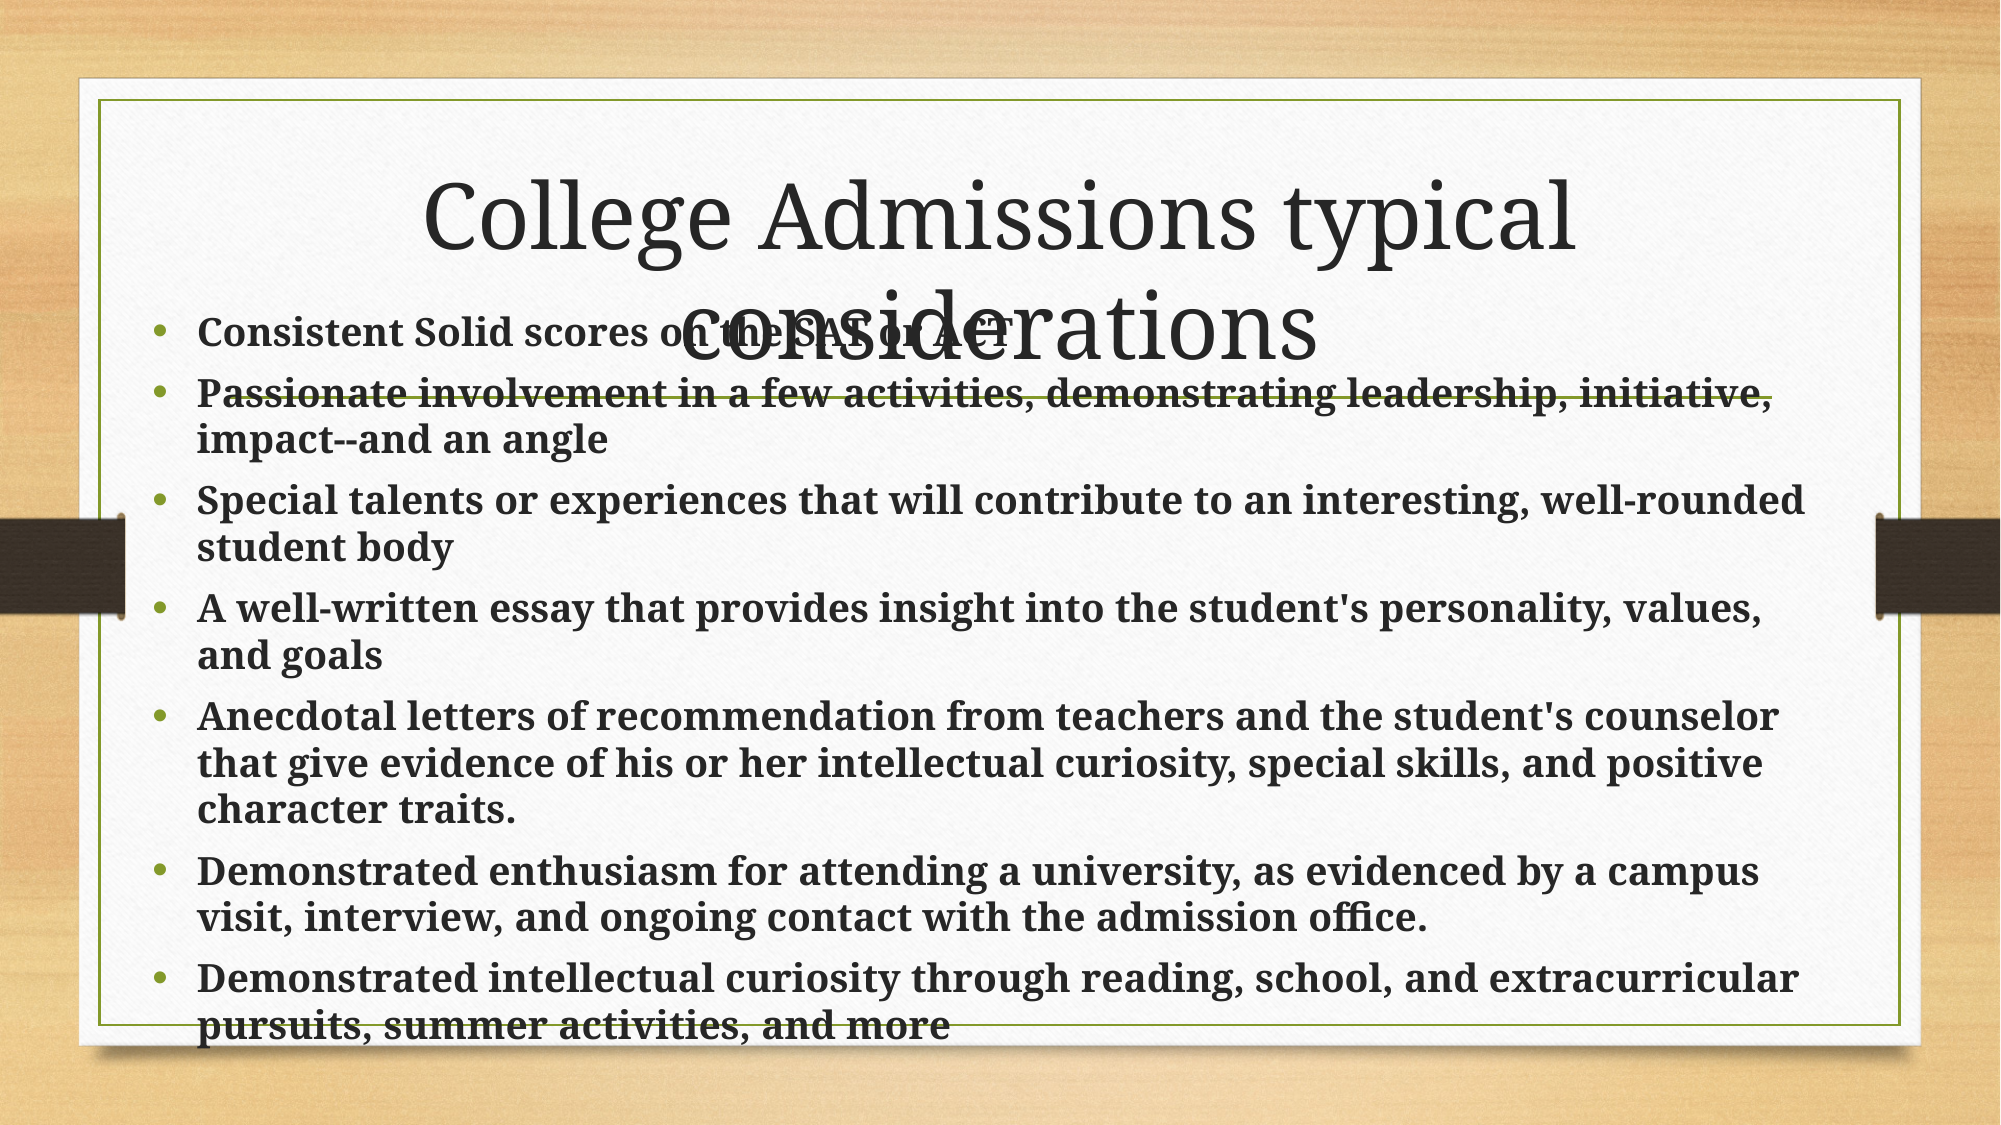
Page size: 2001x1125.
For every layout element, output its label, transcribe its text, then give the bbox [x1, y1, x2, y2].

list Consistent Solid scores on the SAT or ACT Passionate involvement in a few activities, demonstrating leadership, initiative, impact--and an angle Special talents or experiences that will contribute to an interesting, well-rounded student body A well-written essay that provides insight into the student's personality, values, and goals Anecdotal letters of recommendation from teachers and the student's counselor that give evidence of his or her intellectual curiosity, special skills, and positive character traits. Demonstrated enthusiasm for attending a university, as evidenced by a campus visit, interview, and ongoing contact with the admission office. Demonstrated intellectual curiosity through reading, school, and extracurricular pursuits, summer activities, and more [137, 299, 1863, 1066]
picture [0, 0, 2001, 1125]
title College Admissions typical considerations [212, 161, 1788, 299]
